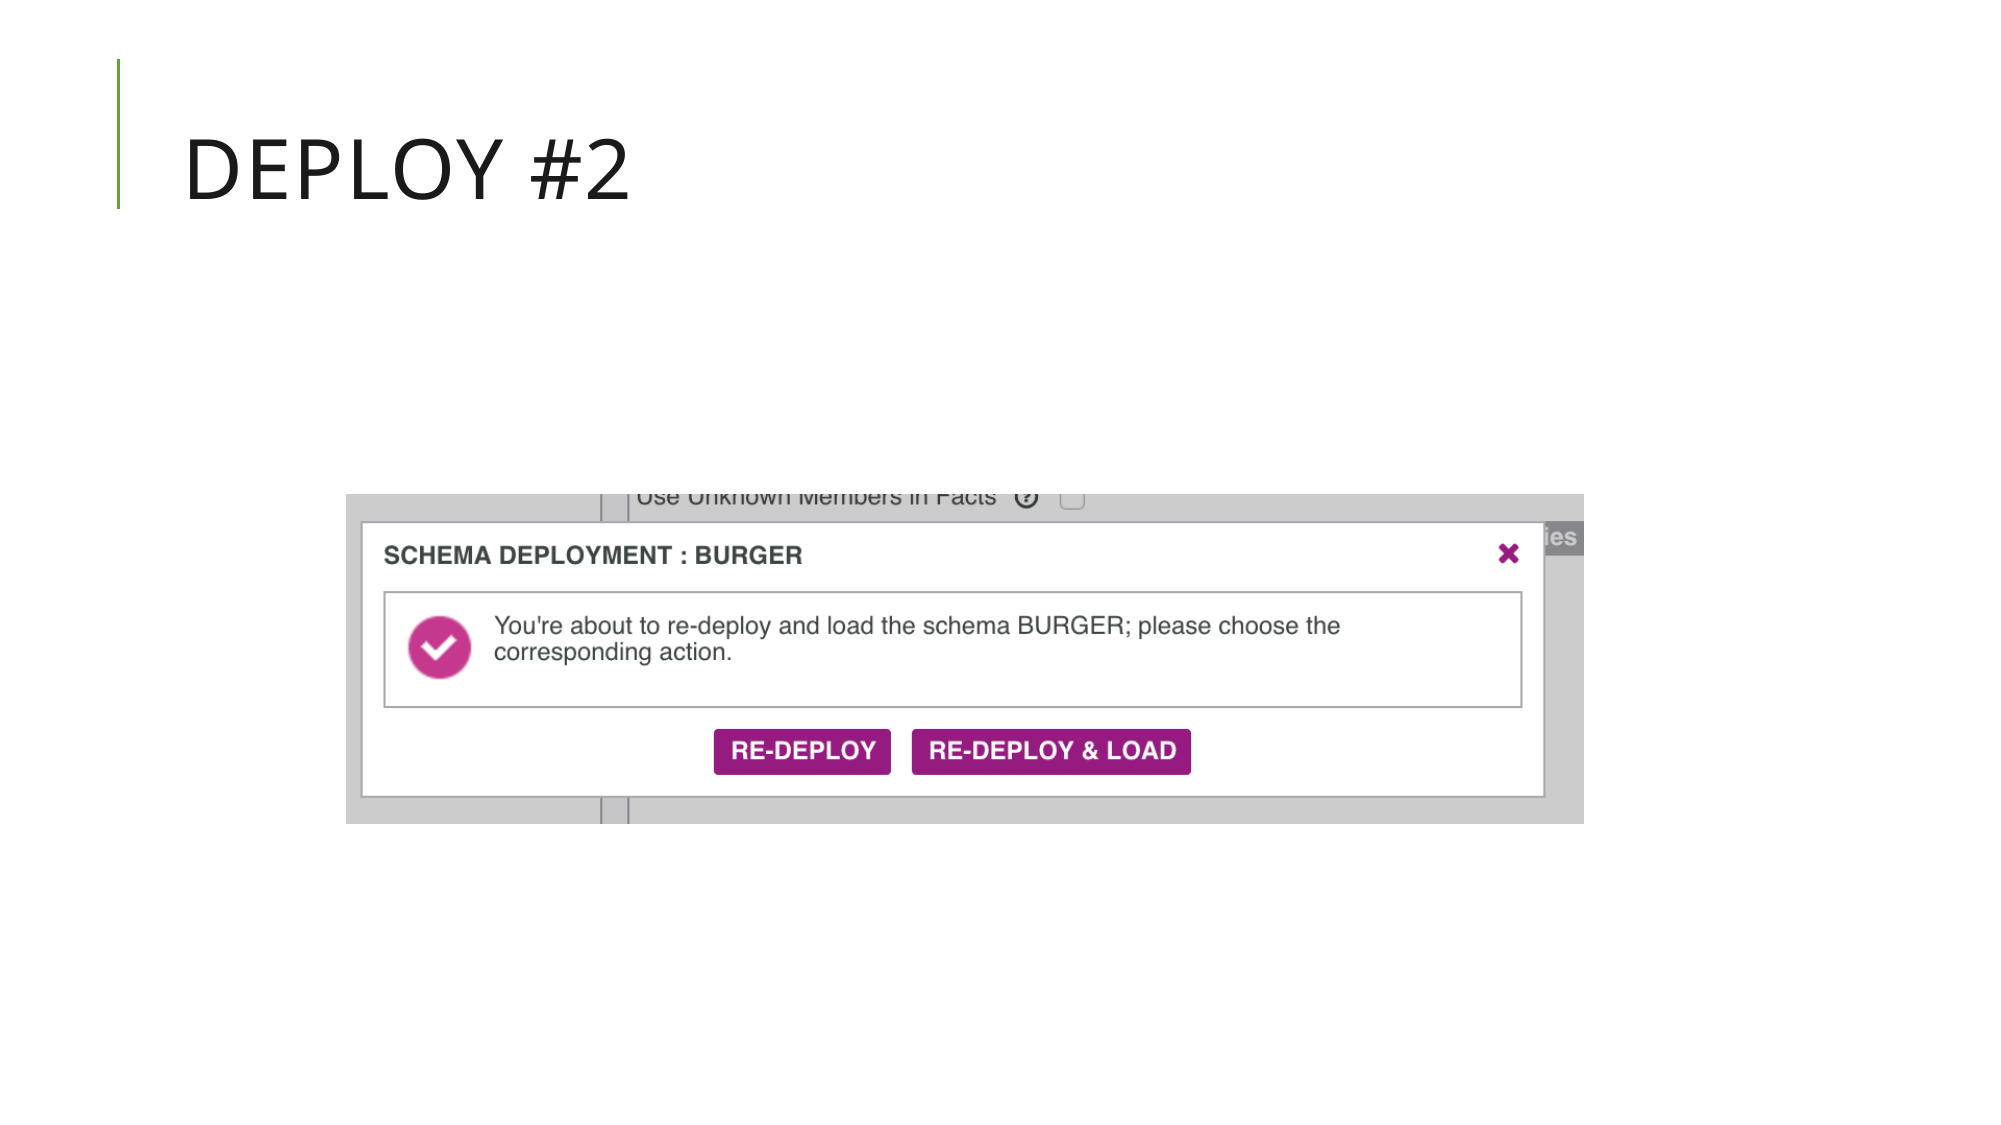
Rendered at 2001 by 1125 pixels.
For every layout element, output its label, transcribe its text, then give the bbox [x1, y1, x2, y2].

title DEPLOY #2 [168, 96, 1763, 255]
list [346, 493, 1585, 824]
